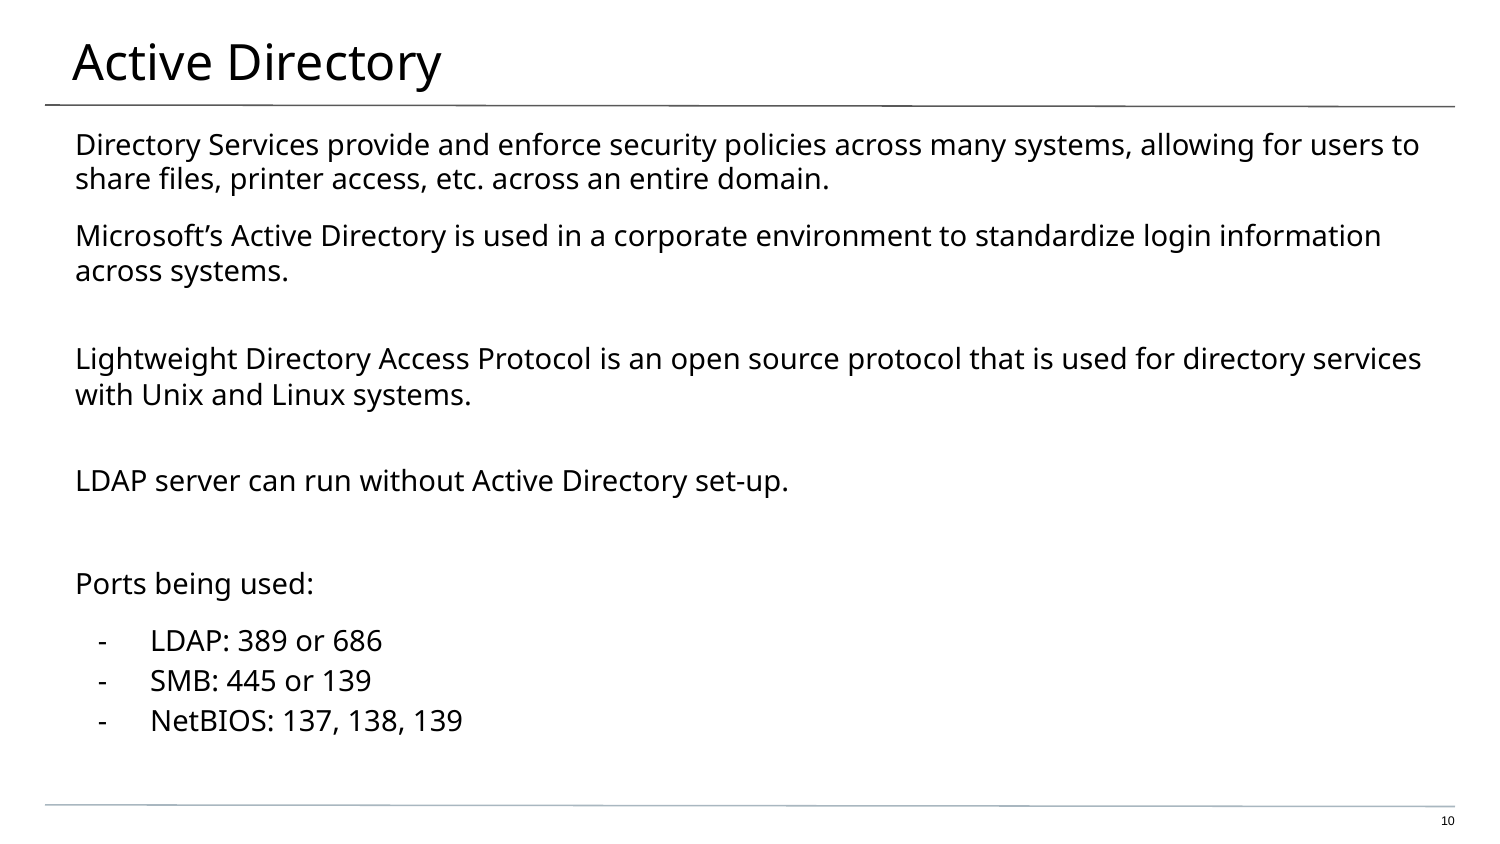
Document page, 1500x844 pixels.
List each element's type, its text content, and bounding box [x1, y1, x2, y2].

slide_number ‹#› [1412, 813, 1455, 831]
list Microsoft’s Active Directory is used in a corporate environment to standardize login information across systems. Lightweight Directory Access Protocol is an open source protocol that is used for directory services with Unix and Linux systems. LDAP server can run without Active Directory set-up. Ports being used: LDAP: 389 or 686 SMB: 445 or 139 NetBIOS: 137, 138, 139 [0, 217, 1500, 770]
title Active Directory [0, 0, 1500, 88]
subtitle Directory Services provide and enforce security policies across many systems, allowing for users to share files, printer access, etc. across an entire domain. [0, 110, 1500, 171]
